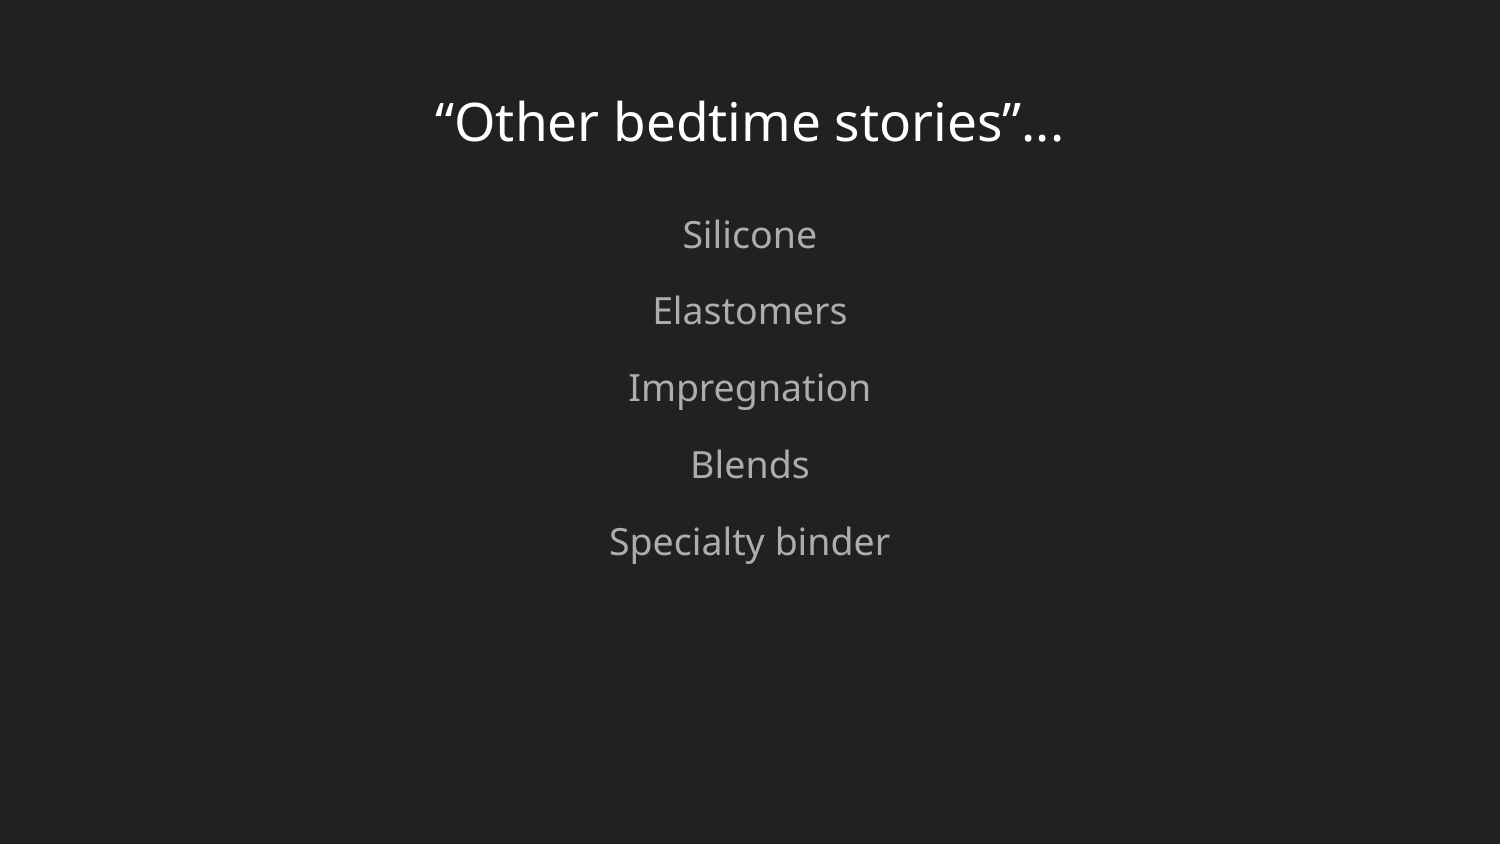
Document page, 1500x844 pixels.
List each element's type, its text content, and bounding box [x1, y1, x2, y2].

list Silicone Elastomers Impregnation Blends Specialty binder [51, 189, 1449, 750]
title “Other bedtime stories”... [51, 72, 1449, 167]
